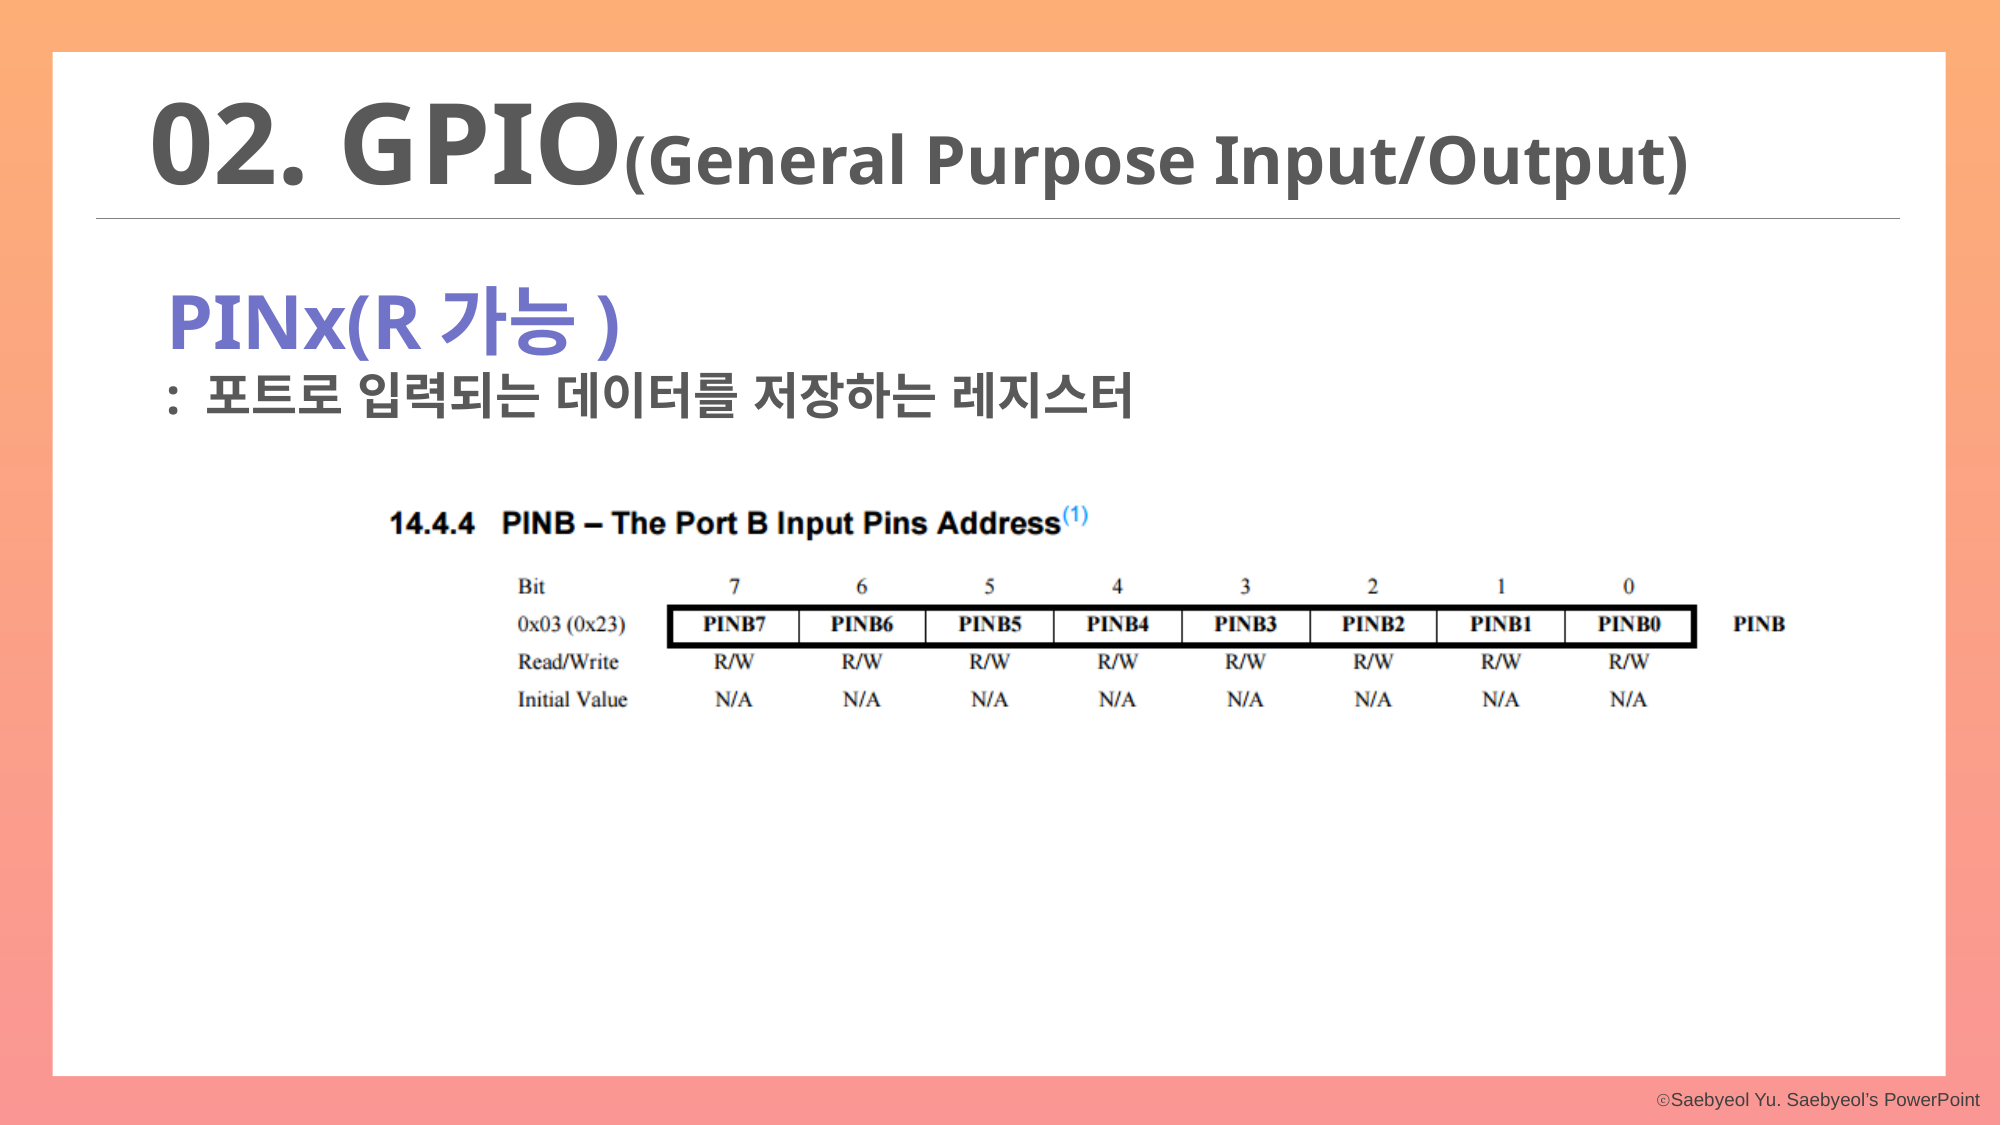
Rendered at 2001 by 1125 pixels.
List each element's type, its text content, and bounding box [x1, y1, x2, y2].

text_box PINx(R가능) : 포트로 입력되는 데이터를 저장하는 레지스터 [151, 266, 1611, 432]
text_box 02. GPIO(General Purpose Input/Output) [134, 64, 1706, 215]
picture [364, 484, 1824, 743]
